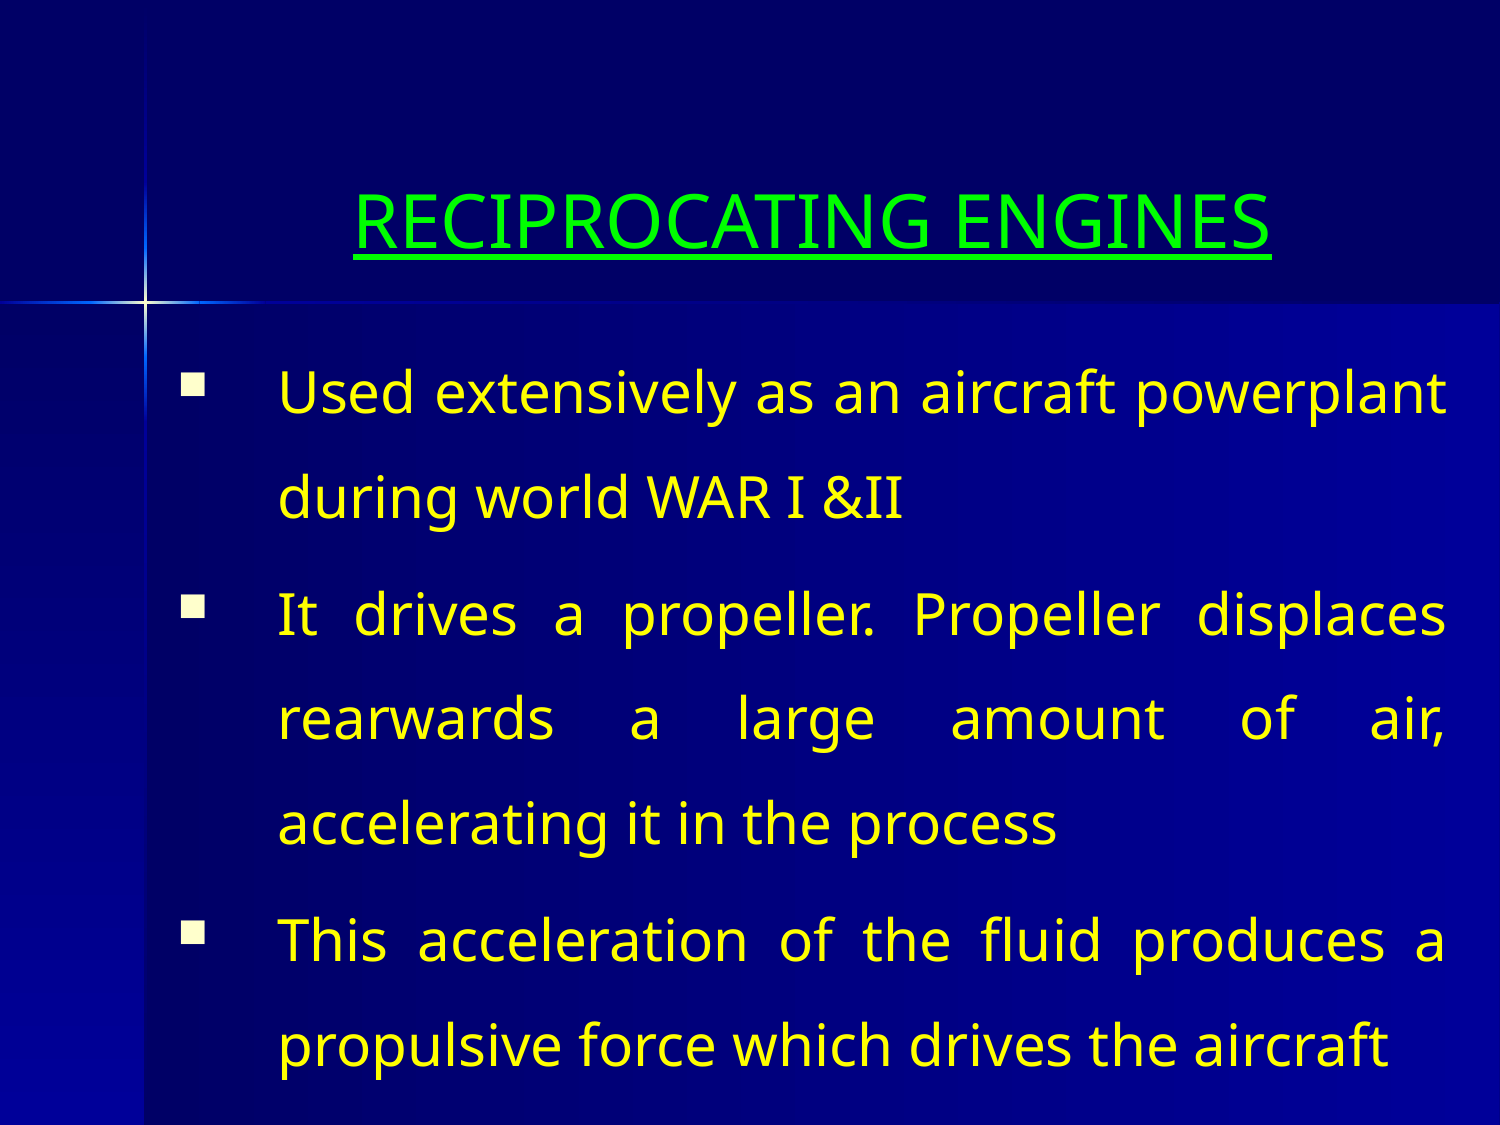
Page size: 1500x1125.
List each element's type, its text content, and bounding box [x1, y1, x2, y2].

title RECIPROCATING ENGINES [337, 162, 1351, 276]
list Used extensively as an aircraft powerplant during world WAR I &II It drives a propeller. Propeller displaces rearwards a large amount of air, accelerating it in the process This acceleration of the fluid produces a propulsive force which drives the aircraft [162, 312, 1463, 1038]
